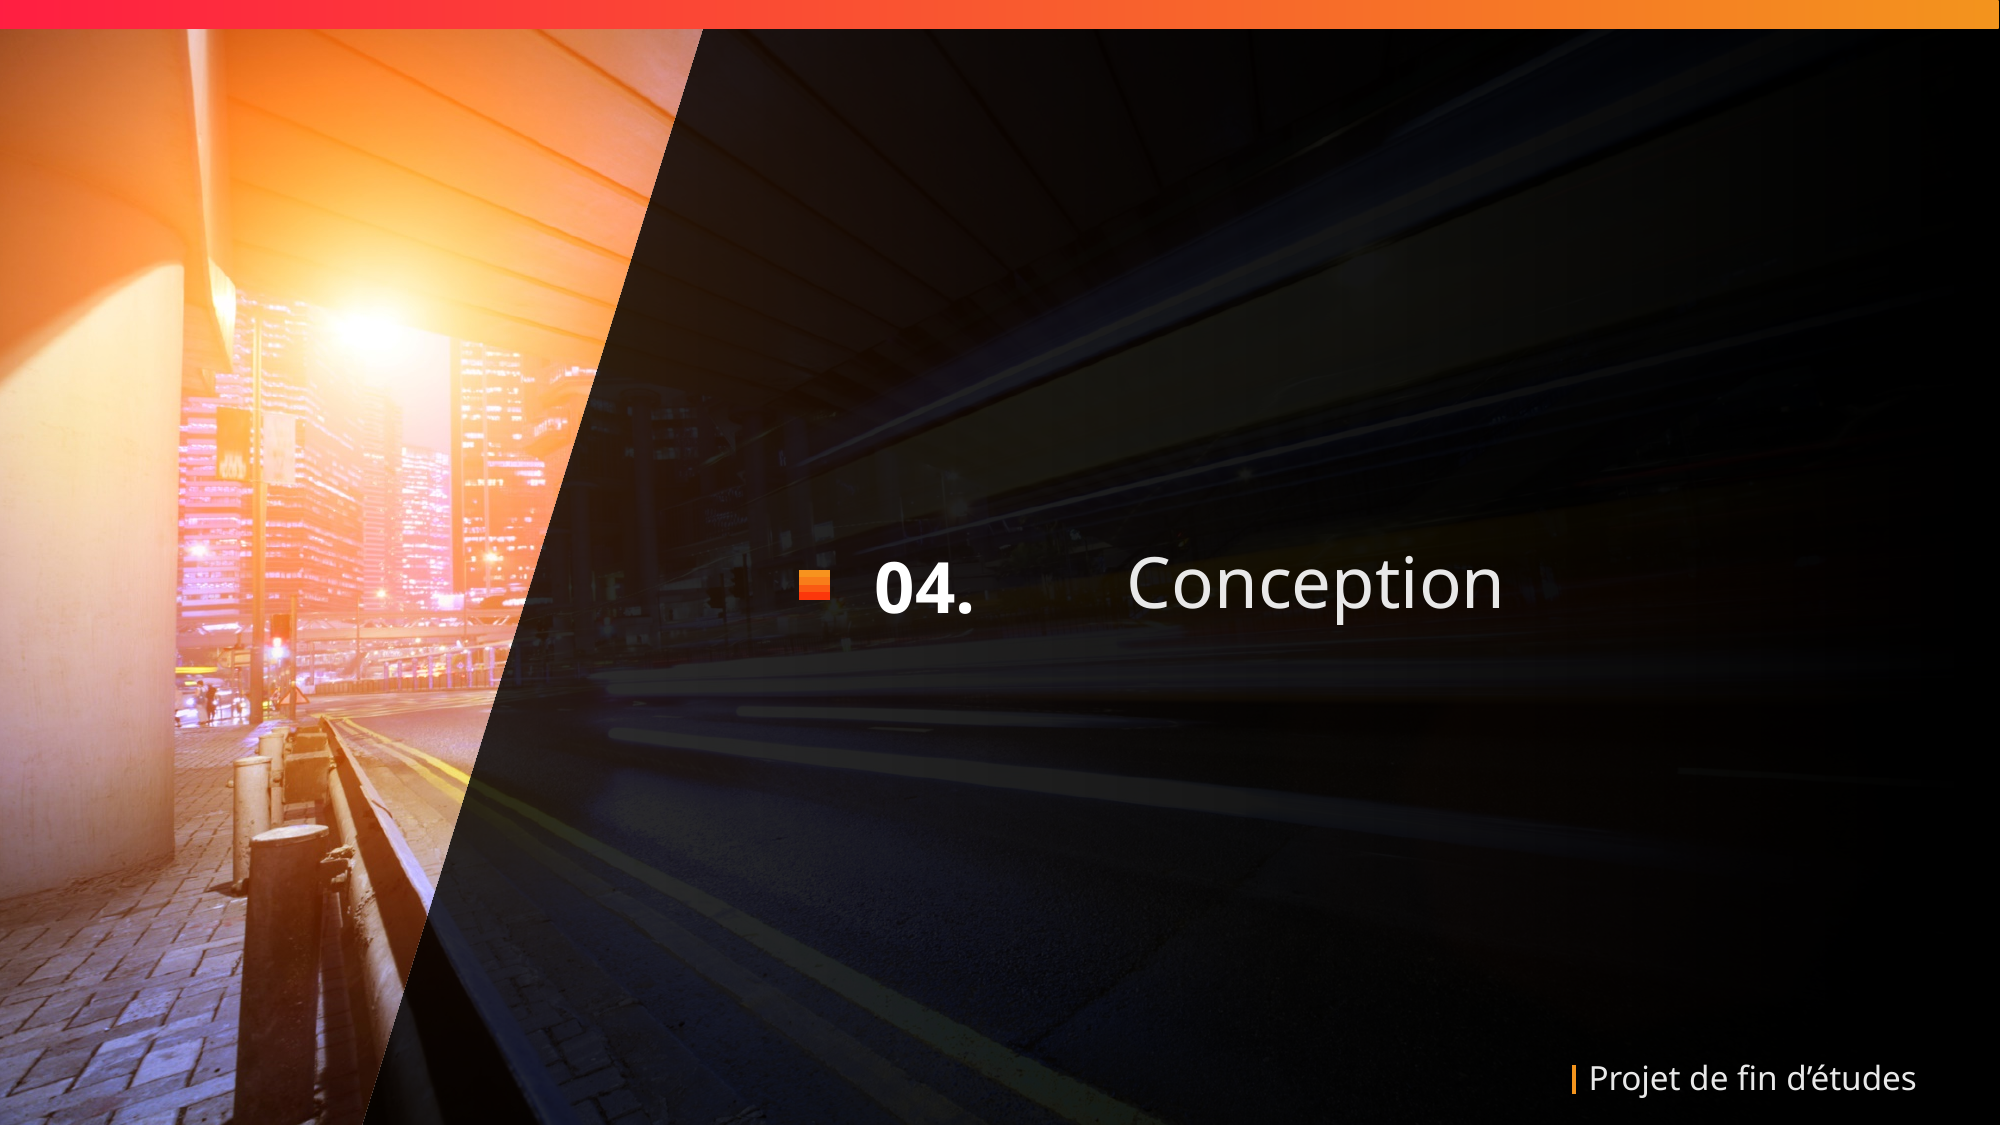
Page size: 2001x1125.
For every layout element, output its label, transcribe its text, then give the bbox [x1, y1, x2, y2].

text_box Conception [702, 539, 1930, 702]
picture [799, 570, 830, 600]
slide_number 18 [1412, 1042, 1863, 1103]
text_box Projet de fin d’études [1573, 1049, 1963, 1110]
picture [0, 29, 702, 1125]
text_box 04. [784, 535, 995, 628]
